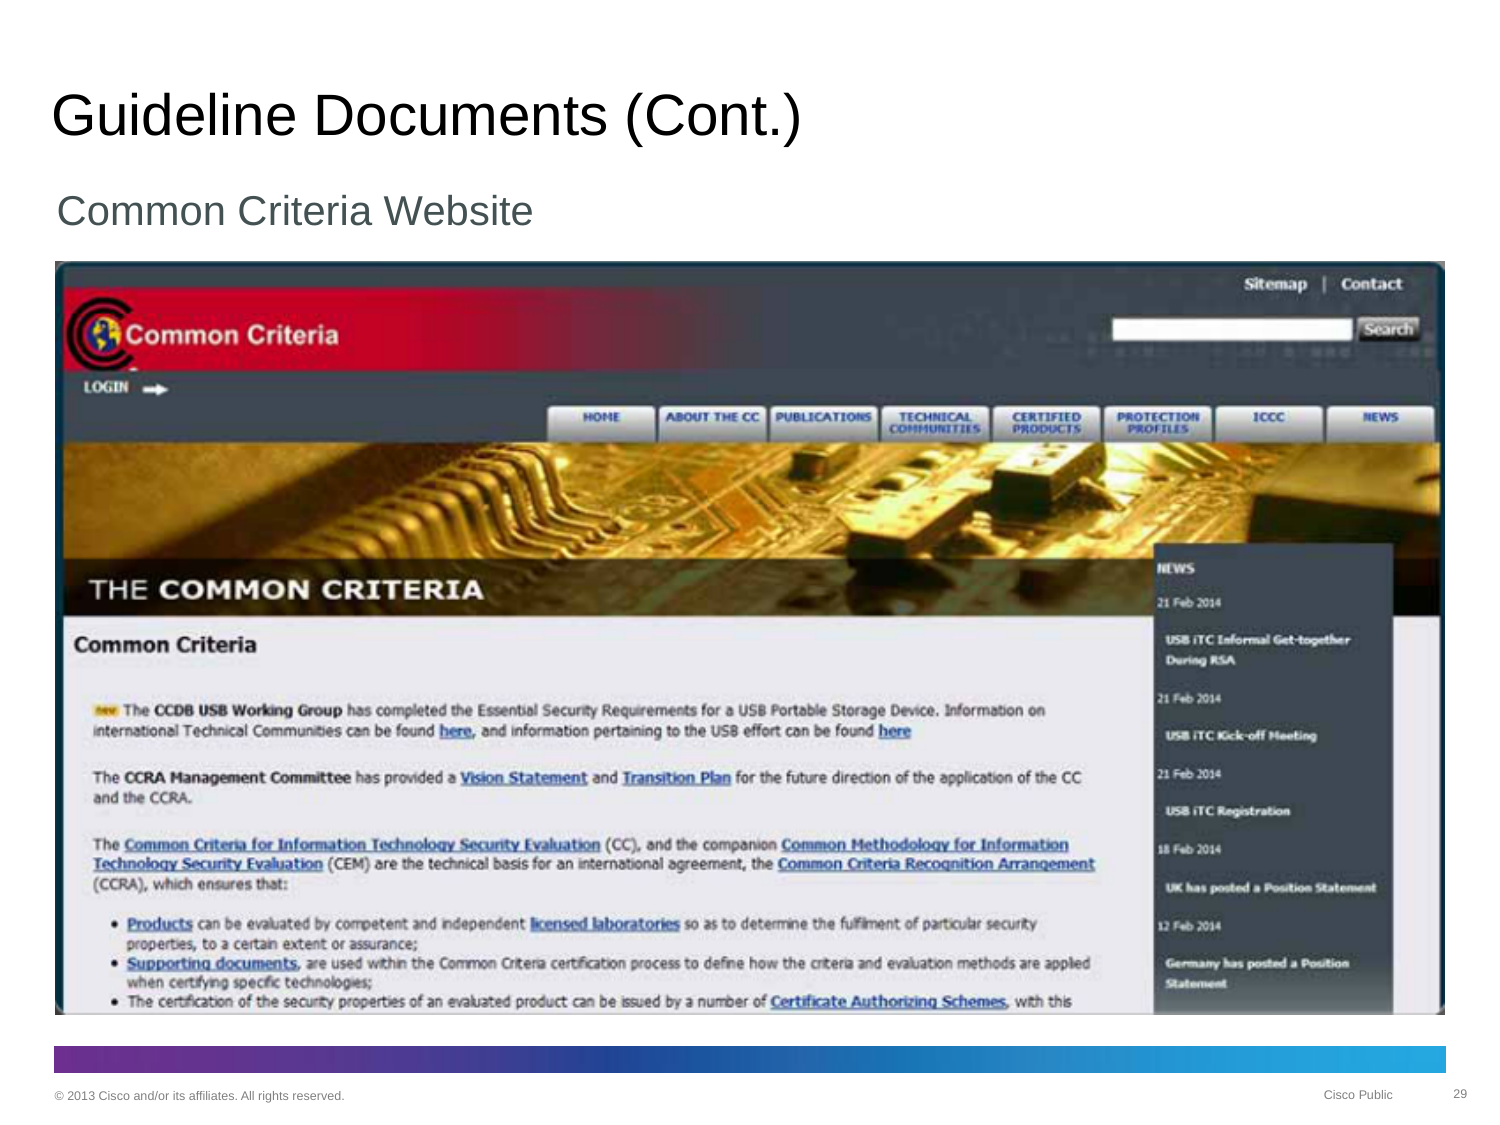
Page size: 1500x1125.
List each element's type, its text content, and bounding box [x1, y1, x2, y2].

text_box Common Criteria Website [41, 180, 732, 260]
title Guideline Documents (Cont.) [37, 17, 1447, 155]
picture [54, 1046, 1446, 1073]
picture [55, 261, 1445, 1015]
